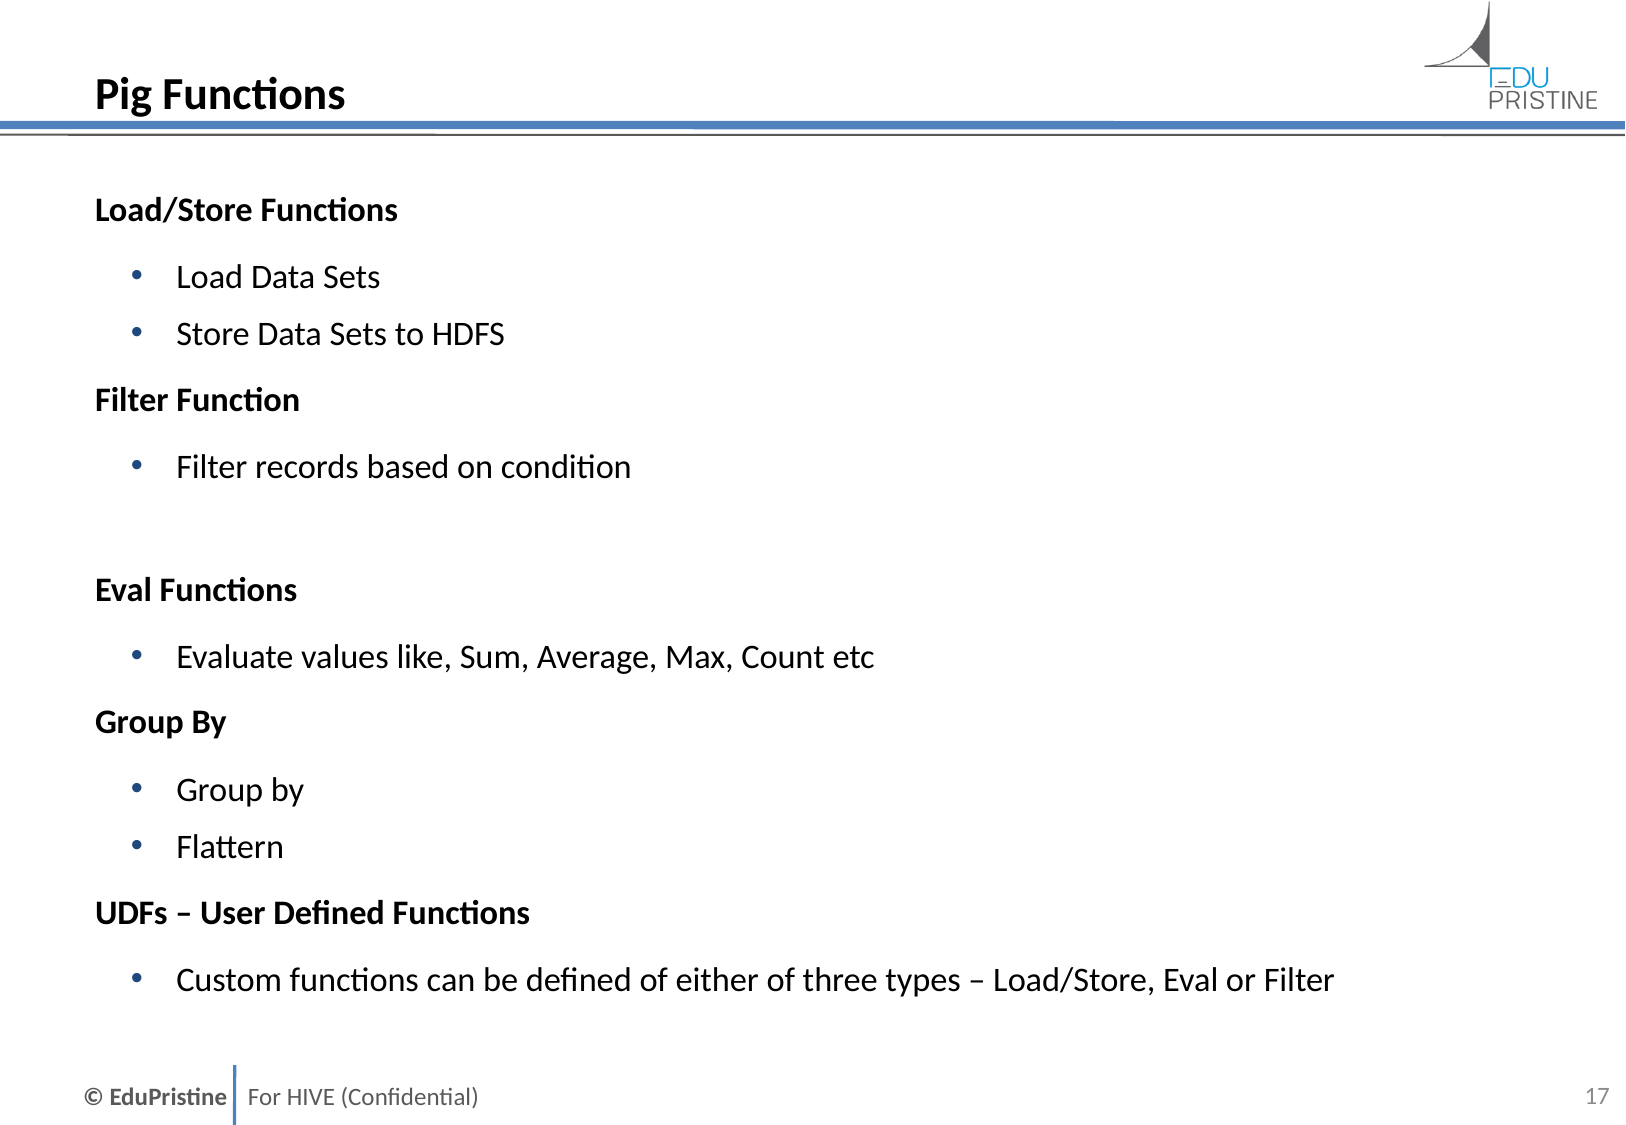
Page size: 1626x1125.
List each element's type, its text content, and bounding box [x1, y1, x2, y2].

list Load/Store Functions Load Data Sets Store Data Sets to HDFS Filter Function Filter records based on condition Eval Functions Evaluate values like, Sum, Average, Max, Count etc Group By Group by Flattern UDFs – User Defined Functions Custom functions can be defined of either of three types – Load/Store, Eval or Filter [87, 179, 1550, 1007]
title Pig Functions [87, 10, 1416, 126]
picture [1424, 1, 1597, 109]
slide_number 17 [1543, 1065, 1625, 1125]
